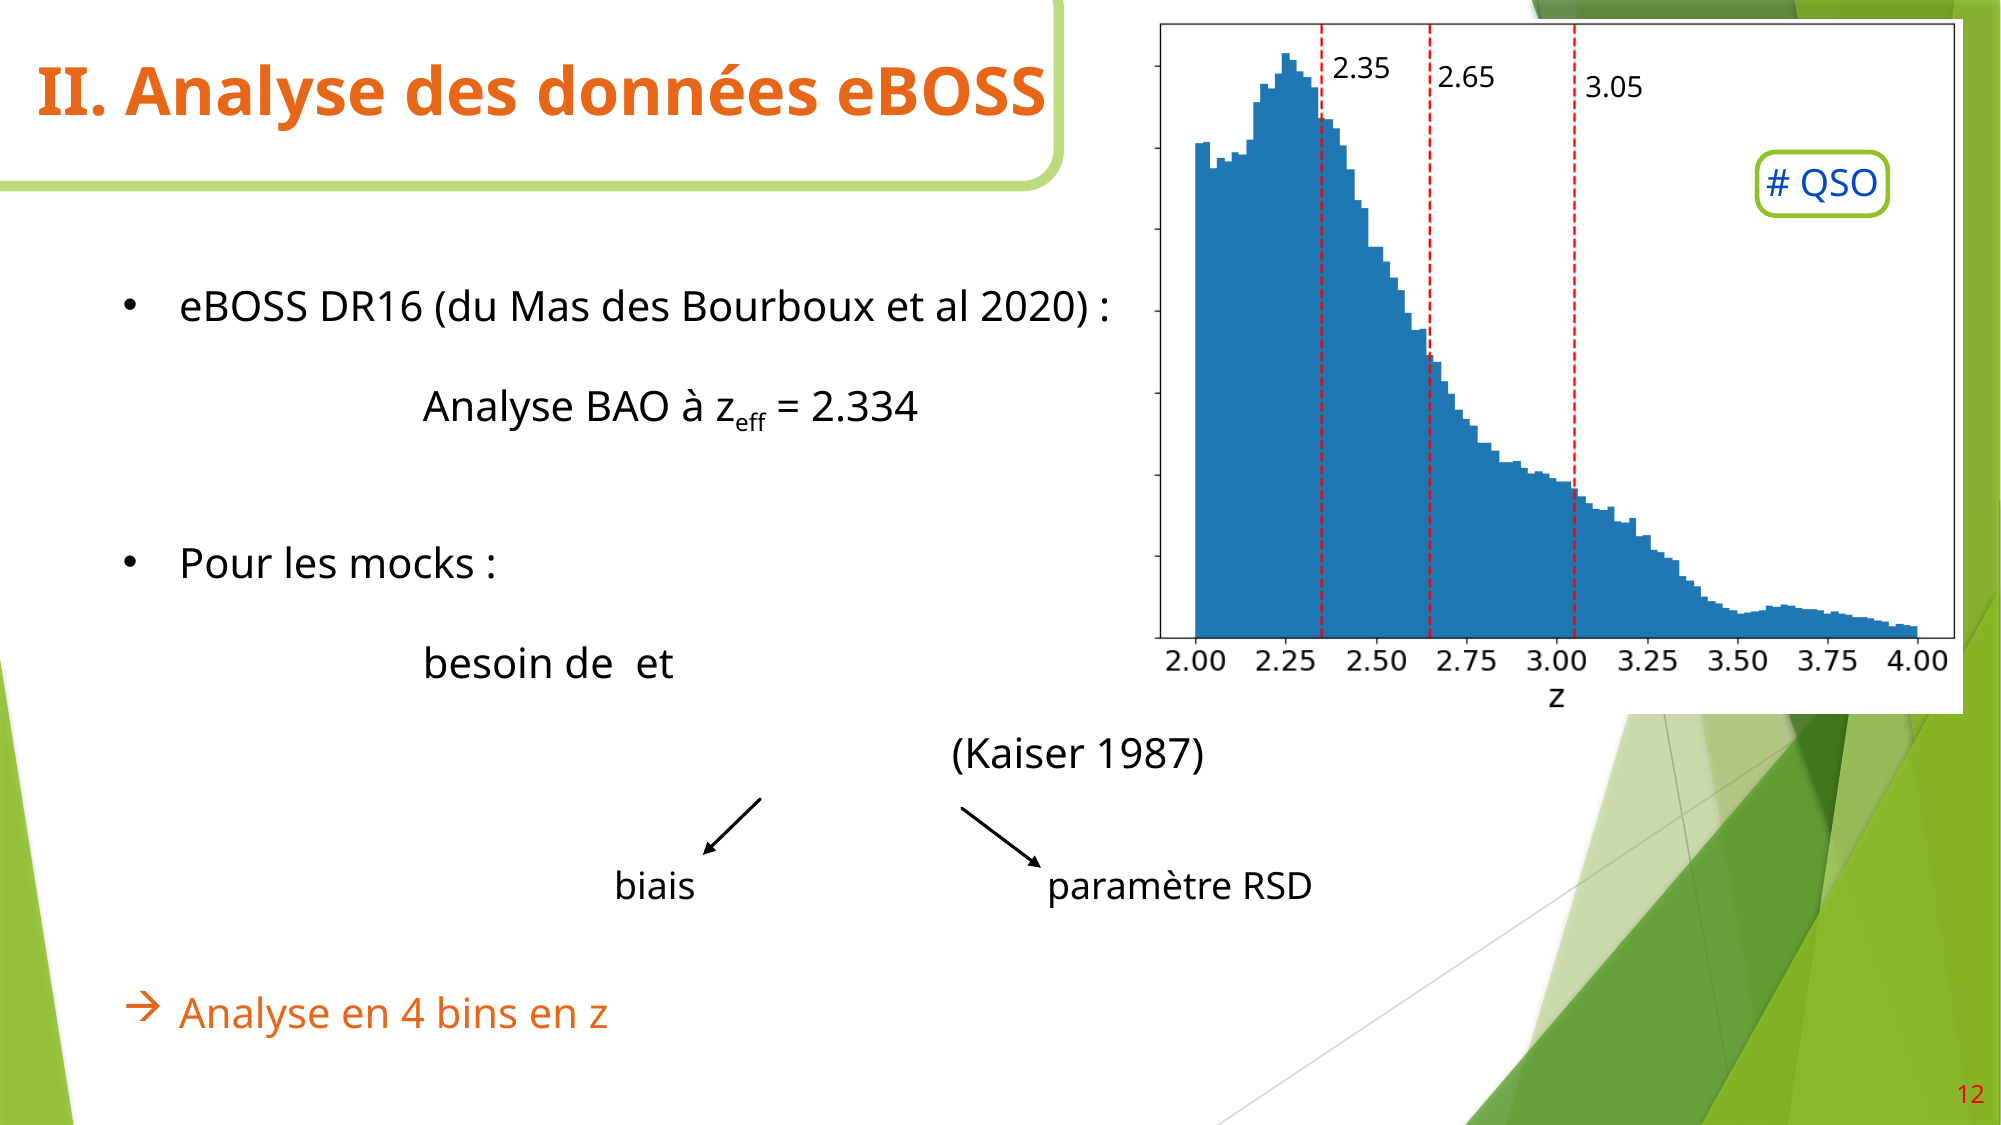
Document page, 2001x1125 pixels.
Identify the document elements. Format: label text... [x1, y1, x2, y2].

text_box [702, 798, 761, 856]
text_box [961, 807, 1042, 869]
text_box paramètre RSD [1032, 854, 1329, 915]
text_box [0, 0, 1061, 188]
picture [1152, 19, 1963, 714]
text_box biais [599, 854, 711, 915]
slide_number 12 [1887, 1065, 2000, 1125]
